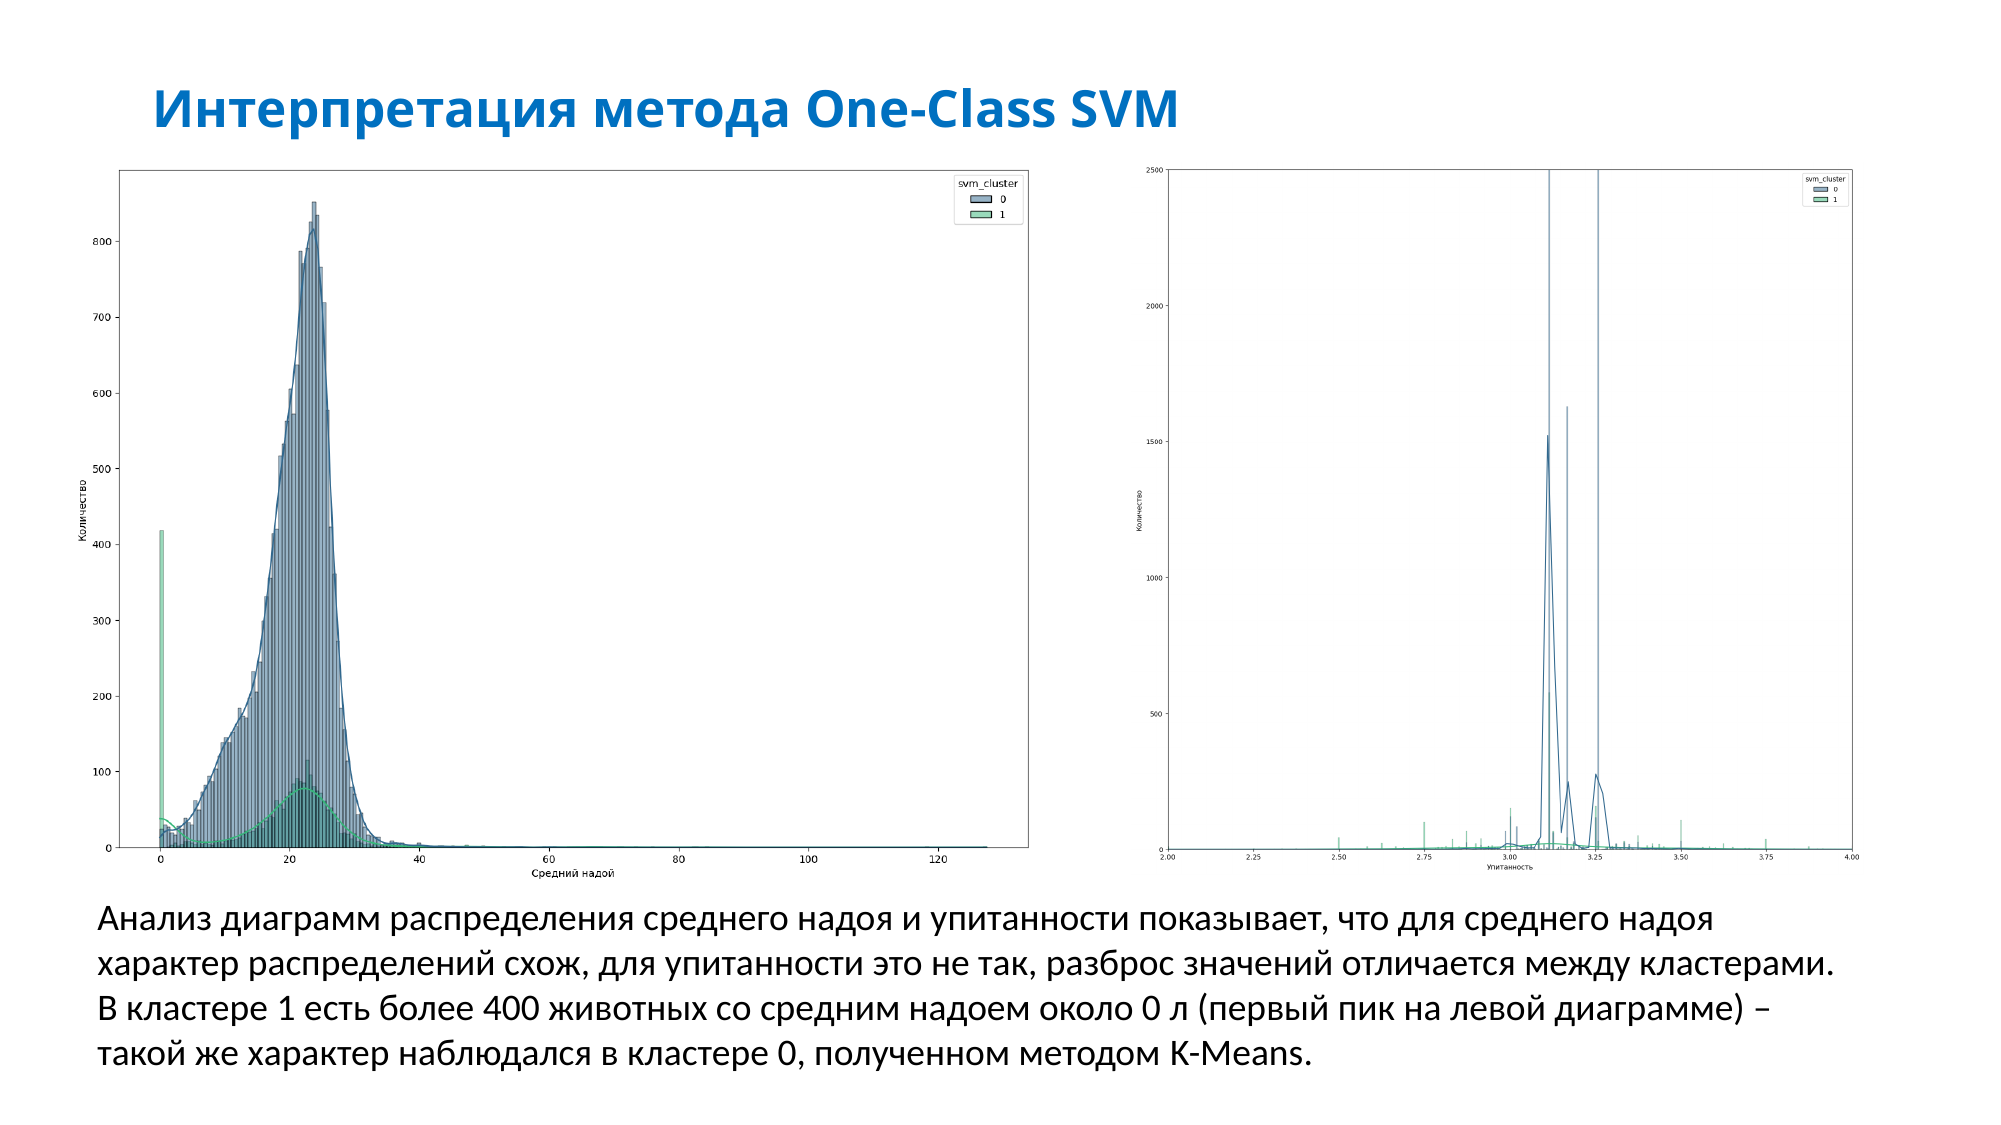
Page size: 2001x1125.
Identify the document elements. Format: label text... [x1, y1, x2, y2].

picture [70, 162, 1034, 886]
picture [1130, 162, 1864, 875]
title Интерпретация метода One-Class SVM [137, 59, 1253, 163]
text_box Анализ диаграмм распределения среднего надоя и упитанности показывает, что для среднего надоя характер распределений схож, для упитанности это не так, разброс значений отличается между кластерами. В кластере 1 есть более 400 животных со средним надоем около 0 л (первый пик на левой диаграмме) – такой же характер наблюдался в кластере 0, полученном методом K-Means. [82, 885, 1864, 1080]
